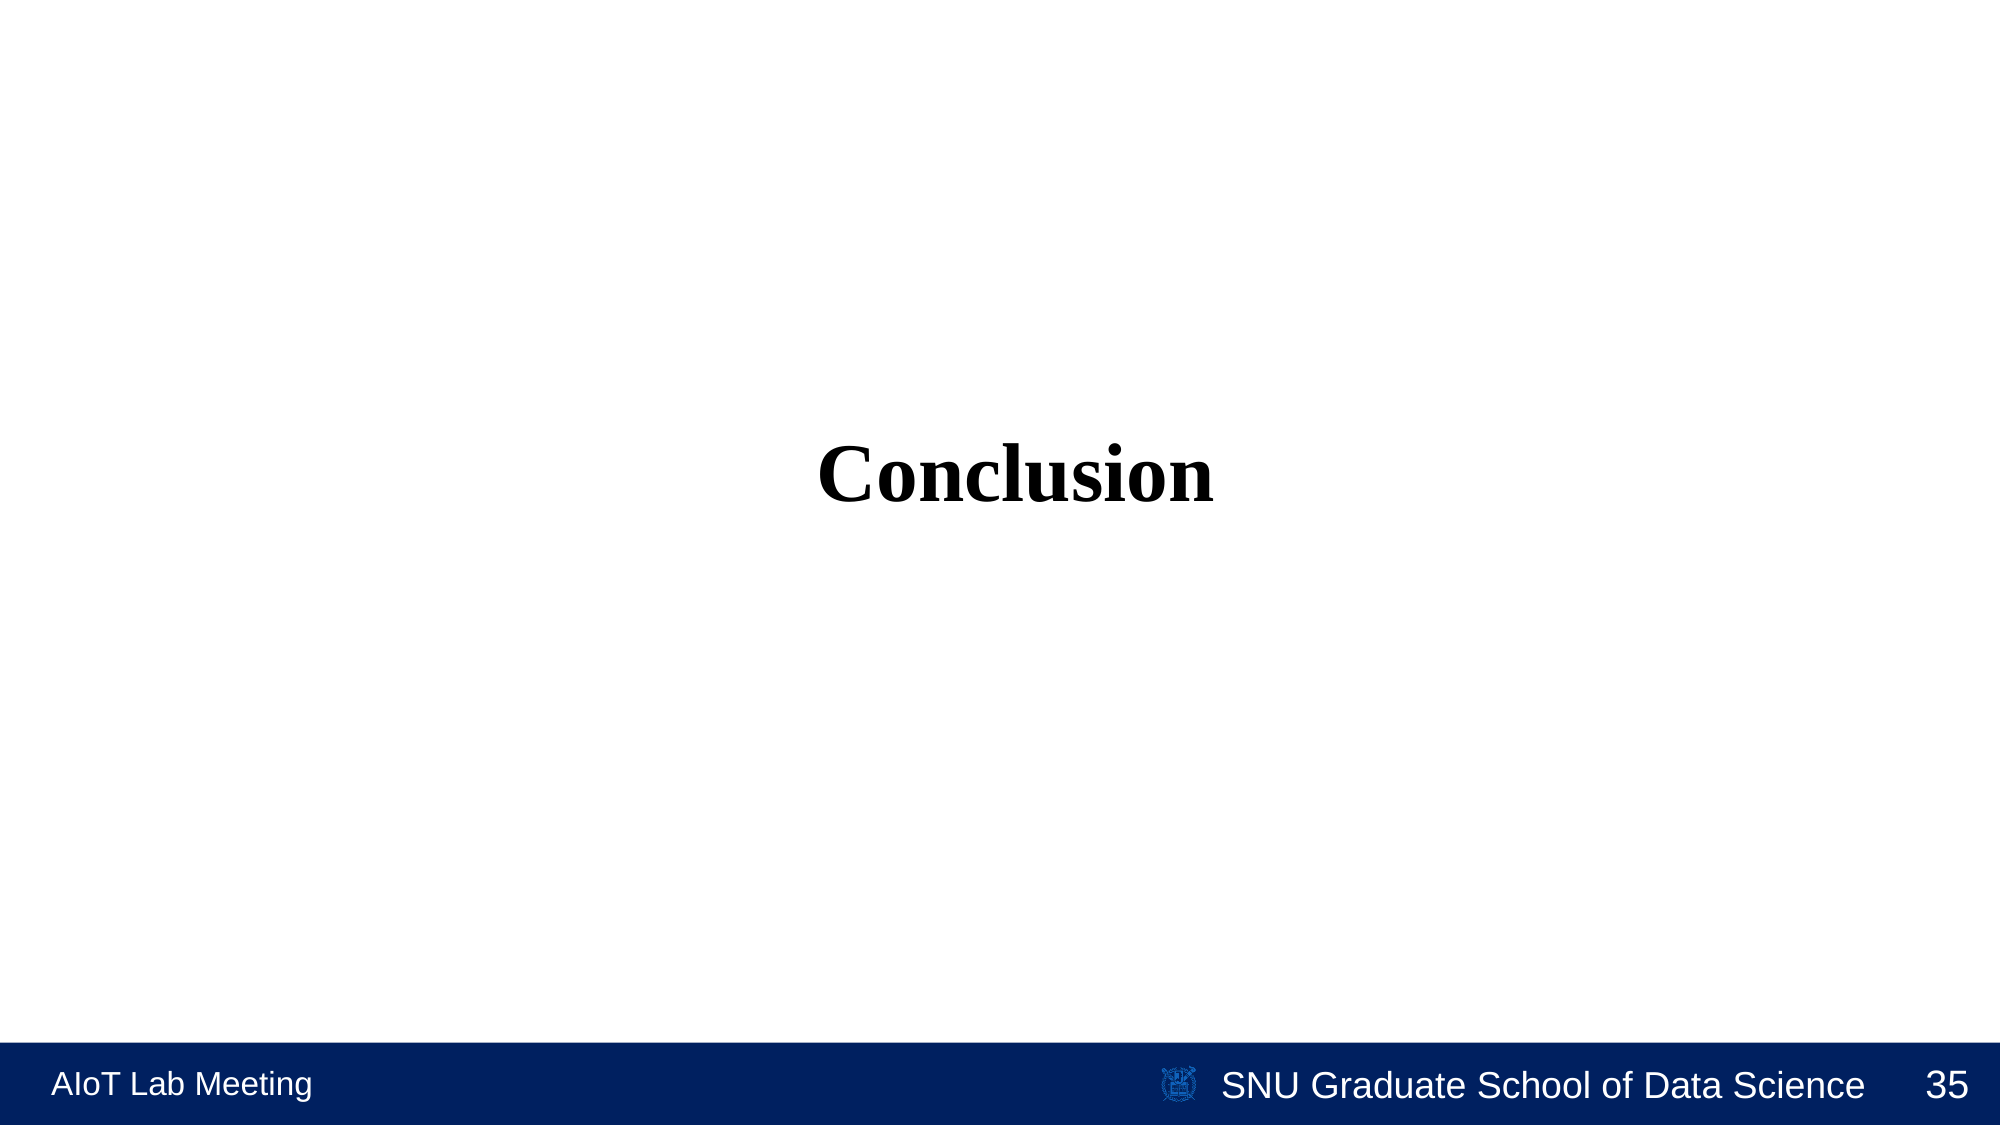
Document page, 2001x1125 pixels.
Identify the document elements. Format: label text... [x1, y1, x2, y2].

picture [1161, 1063, 1197, 1105]
text_box Conclusion [68, 216, 1932, 720]
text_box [20, 1054, 517, 1125]
